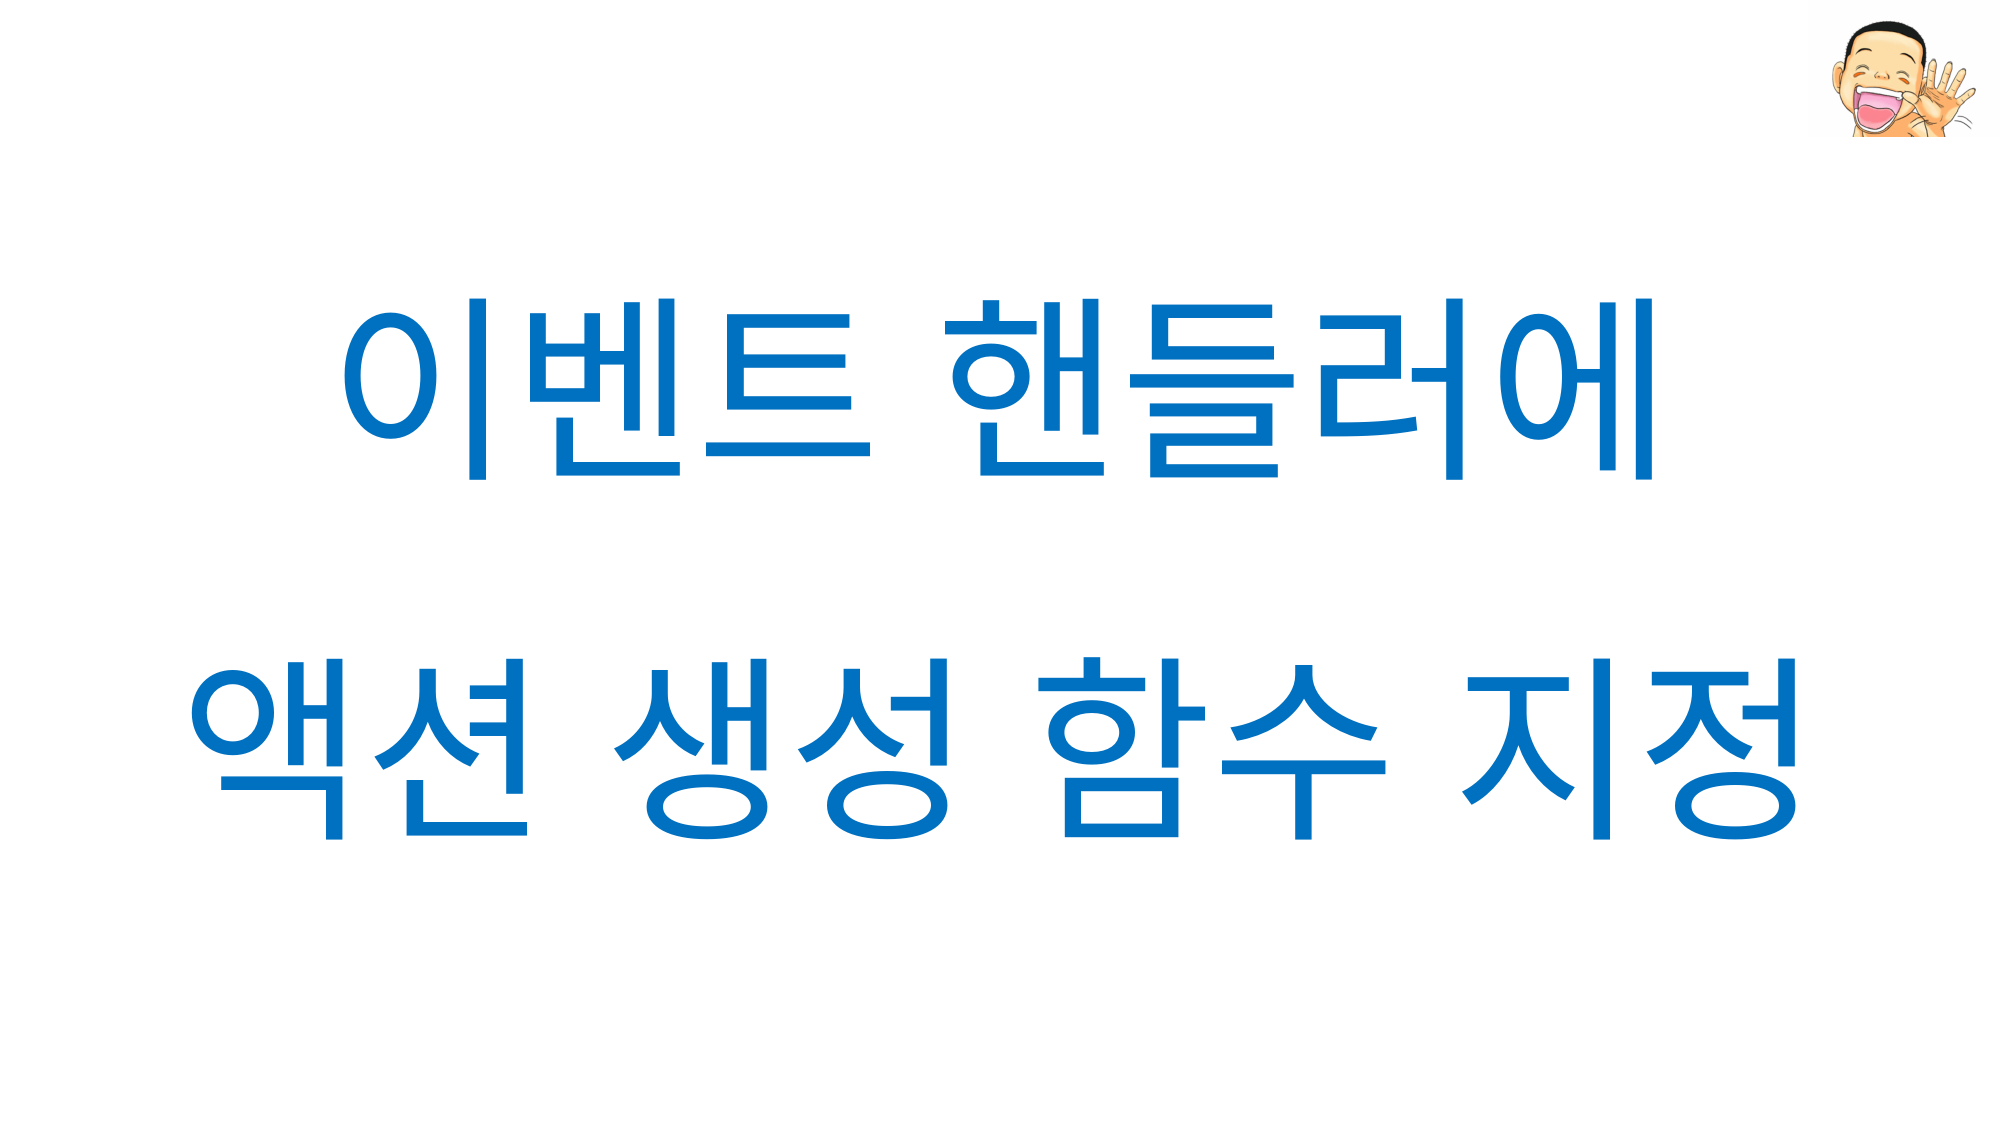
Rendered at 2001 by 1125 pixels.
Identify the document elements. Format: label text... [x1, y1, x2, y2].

text_box 이벤트 핸들러에 액션 생성 함수 지정 [0, 137, 2000, 873]
picture [1808, 0, 2000, 137]
